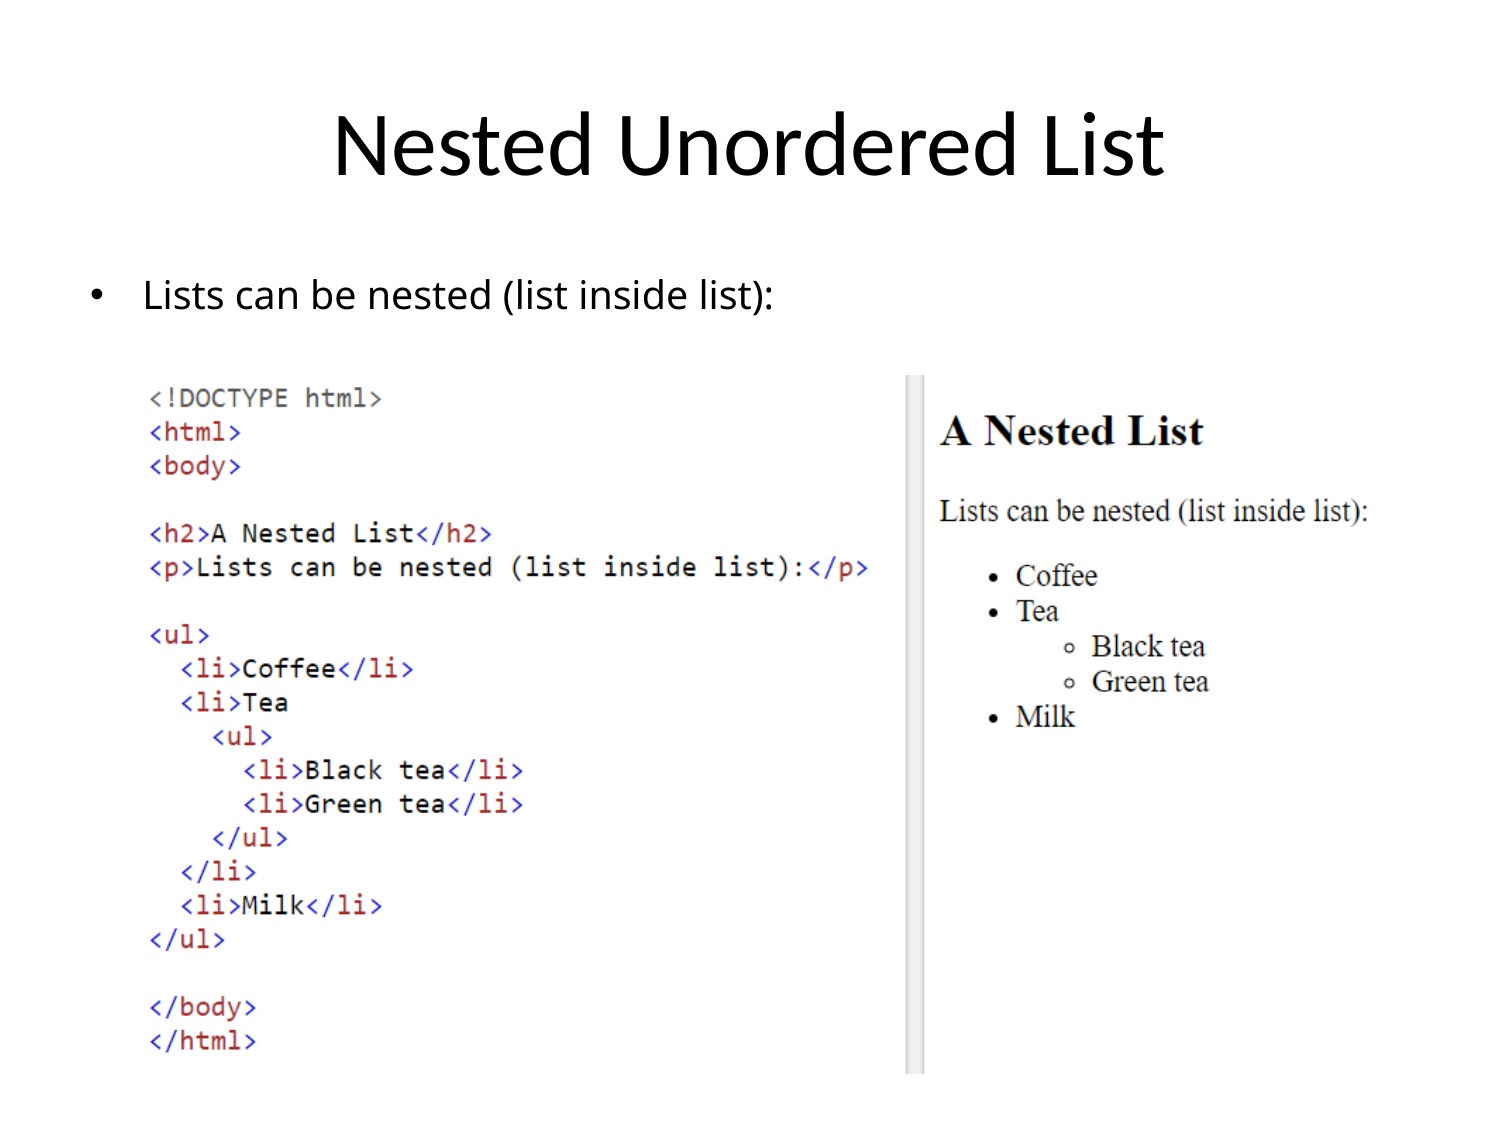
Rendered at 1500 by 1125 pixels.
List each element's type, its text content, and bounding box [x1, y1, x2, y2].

title Nested Unordered List [75, 45, 1425, 233]
list Lists can be nested (list inside list): [75, 262, 1425, 325]
picture [137, 374, 1401, 1075]
